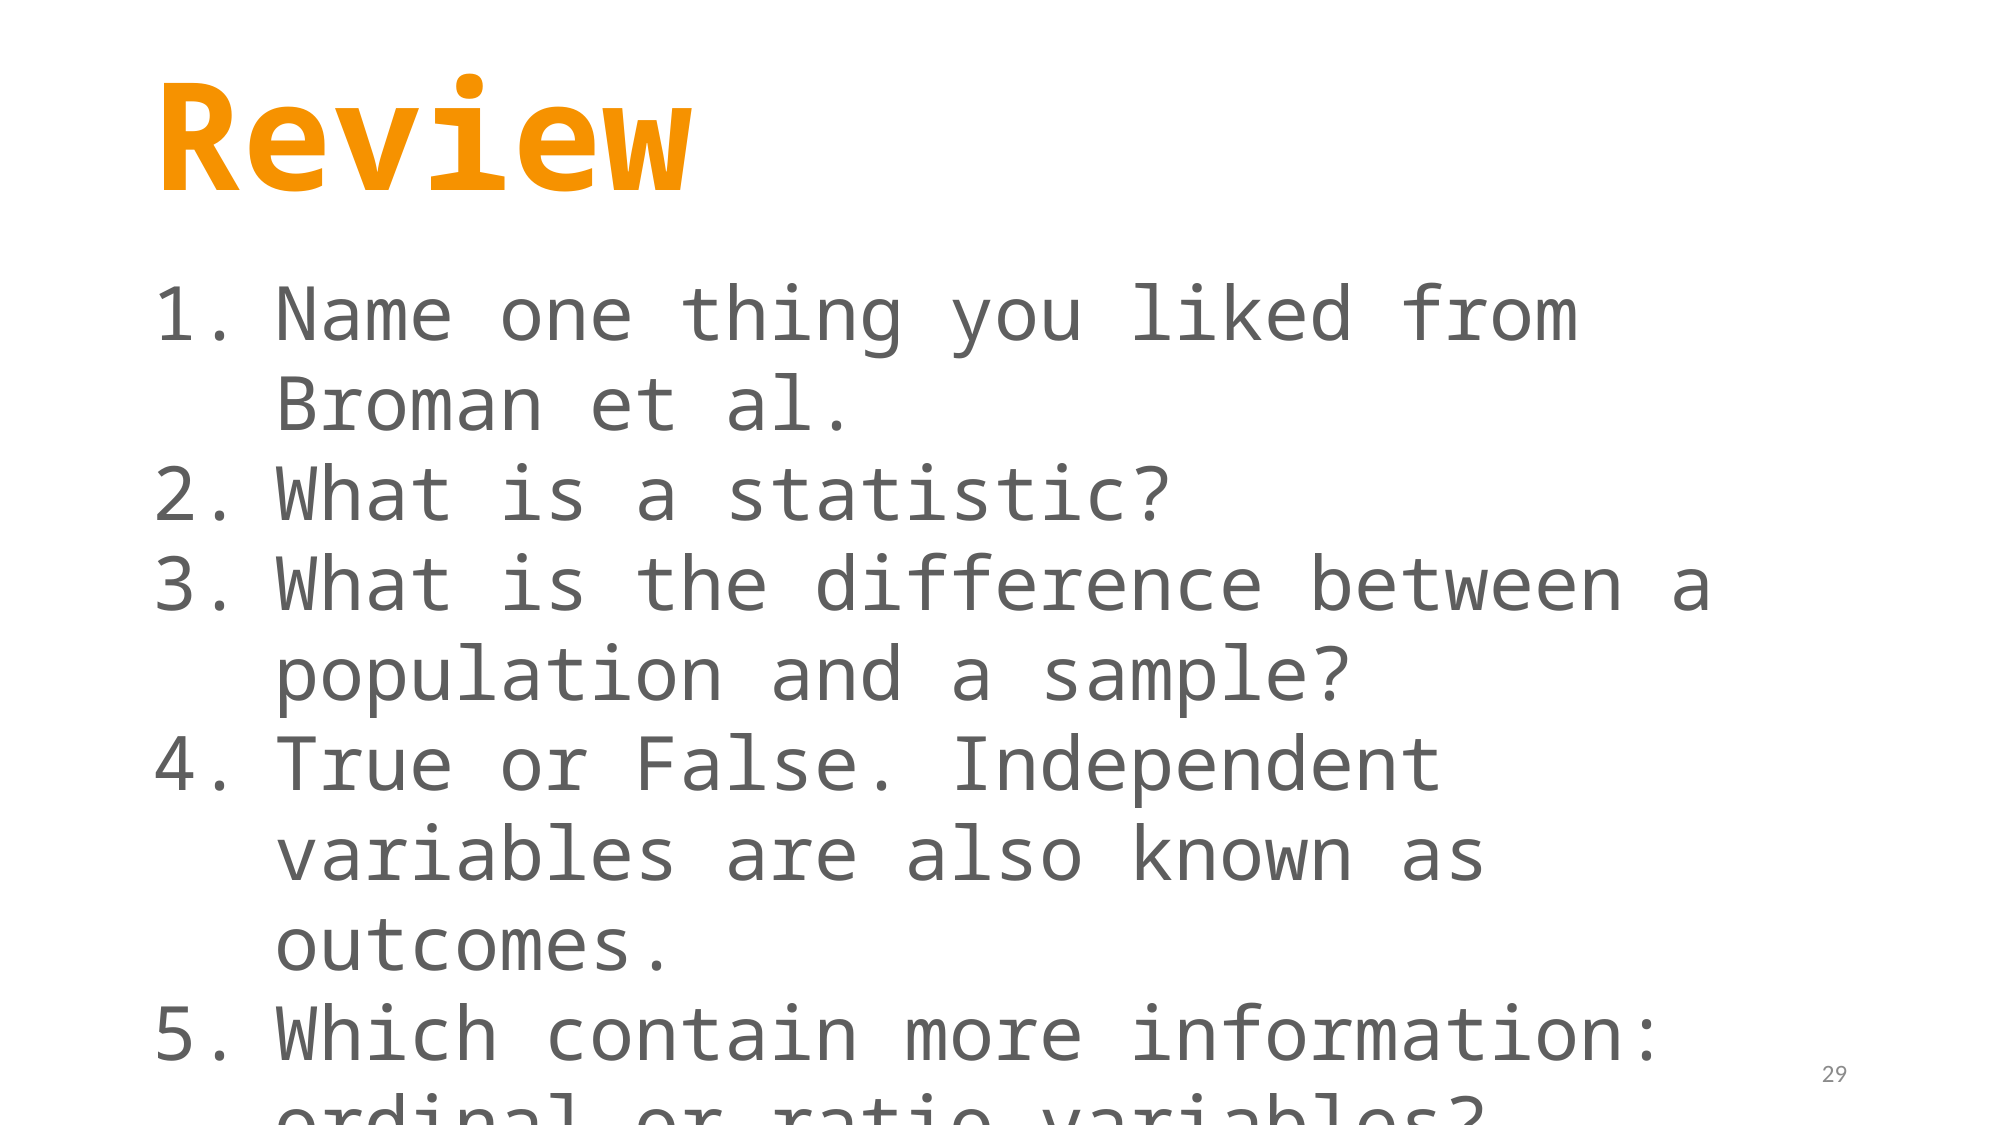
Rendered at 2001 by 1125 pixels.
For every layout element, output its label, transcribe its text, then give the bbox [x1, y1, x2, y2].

text_box Name one thing you liked from Broman et al. What is a statistic? What is the difference between a population and a sample? True or False. Independent variables are also known as outcomes. Which contain more information: ordinal or ratio variables? [137, 258, 1863, 1125]
text_box Review [137, 33, 1471, 228]
